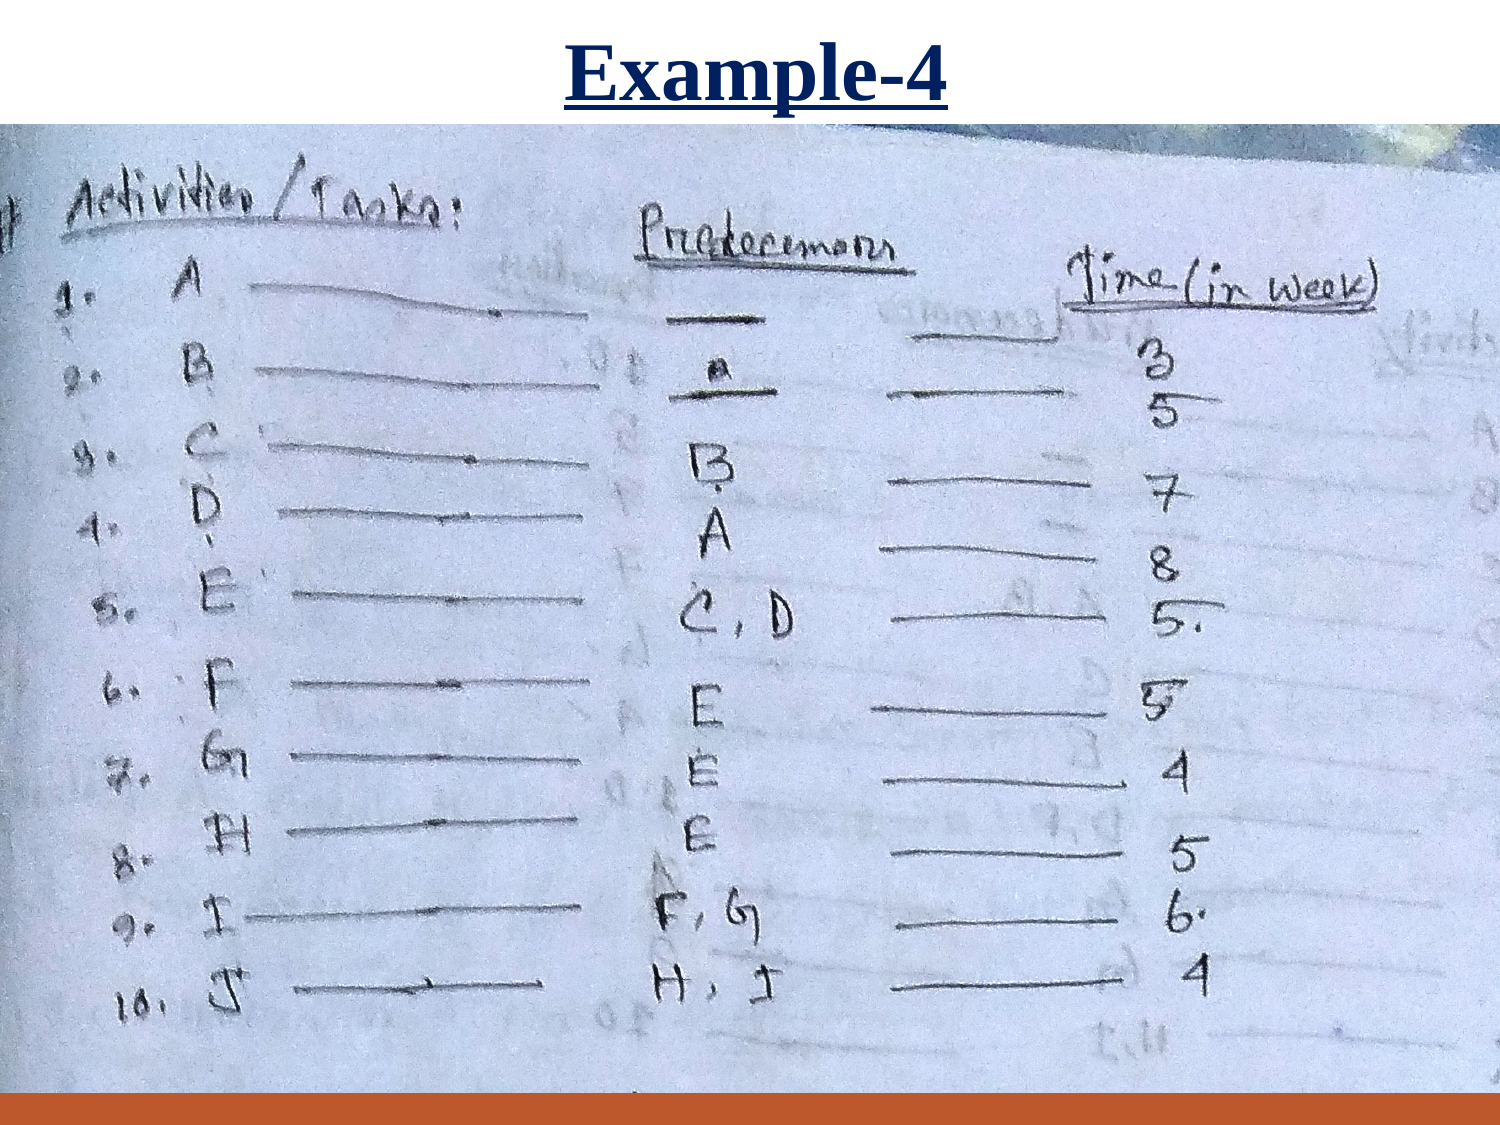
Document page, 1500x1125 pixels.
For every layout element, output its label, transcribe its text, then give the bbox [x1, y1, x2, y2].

title Example-4 [212, 24, 1300, 123]
picture [0, 124, 1500, 1093]
